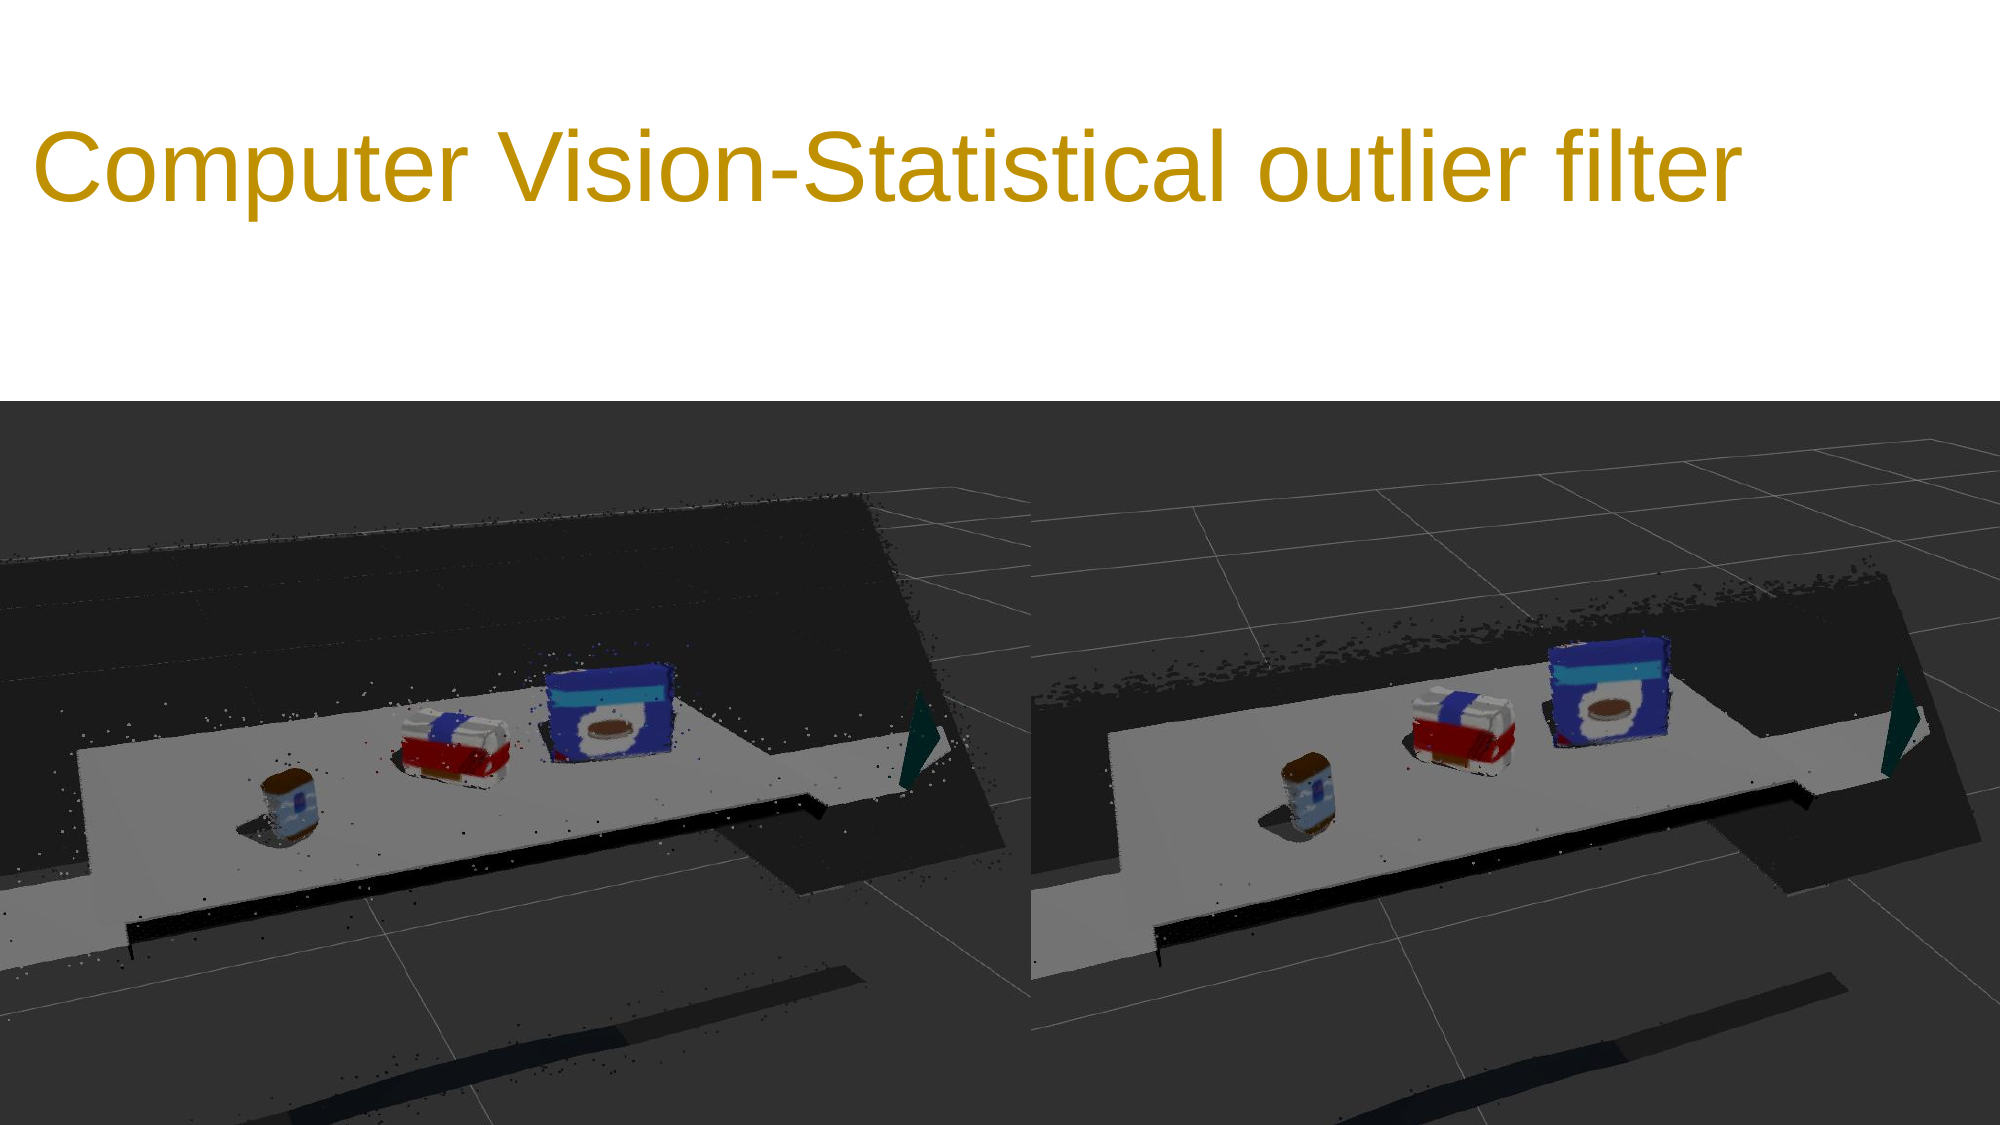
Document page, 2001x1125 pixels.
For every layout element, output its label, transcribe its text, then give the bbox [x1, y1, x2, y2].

title Computer Vision-Statistical outlier filter [16, 59, 2000, 278]
picture [0, 401, 2000, 1125]
